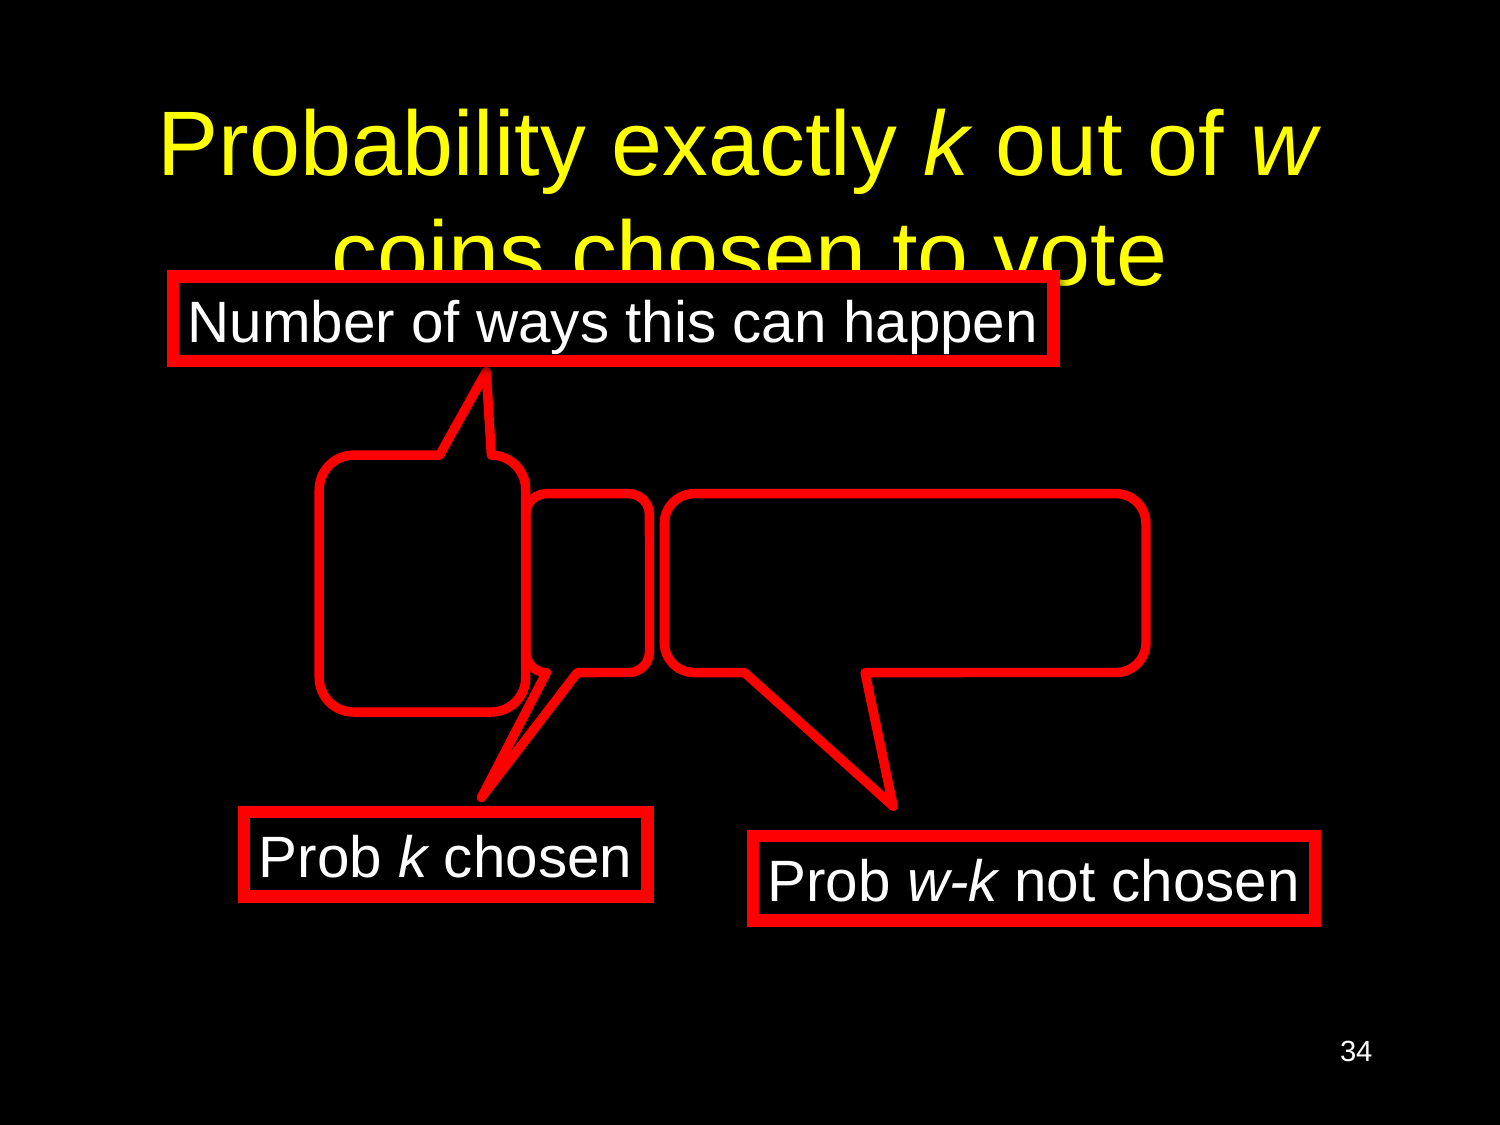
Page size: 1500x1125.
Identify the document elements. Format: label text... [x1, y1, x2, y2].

text_box Prob w-k not chosen [752, 835, 1316, 921]
slide_number 34 [1074, 1024, 1388, 1101]
title Probability exactly k out of w coins chosen to vote [112, 99, 1388, 288]
text_box [319, 371, 526, 713]
text_box Prob k chosen [244, 811, 648, 897]
text_box Number of ways this can happen [172, 276, 1054, 362]
text_box [481, 493, 650, 798]
text_box [664, 493, 1147, 807]
